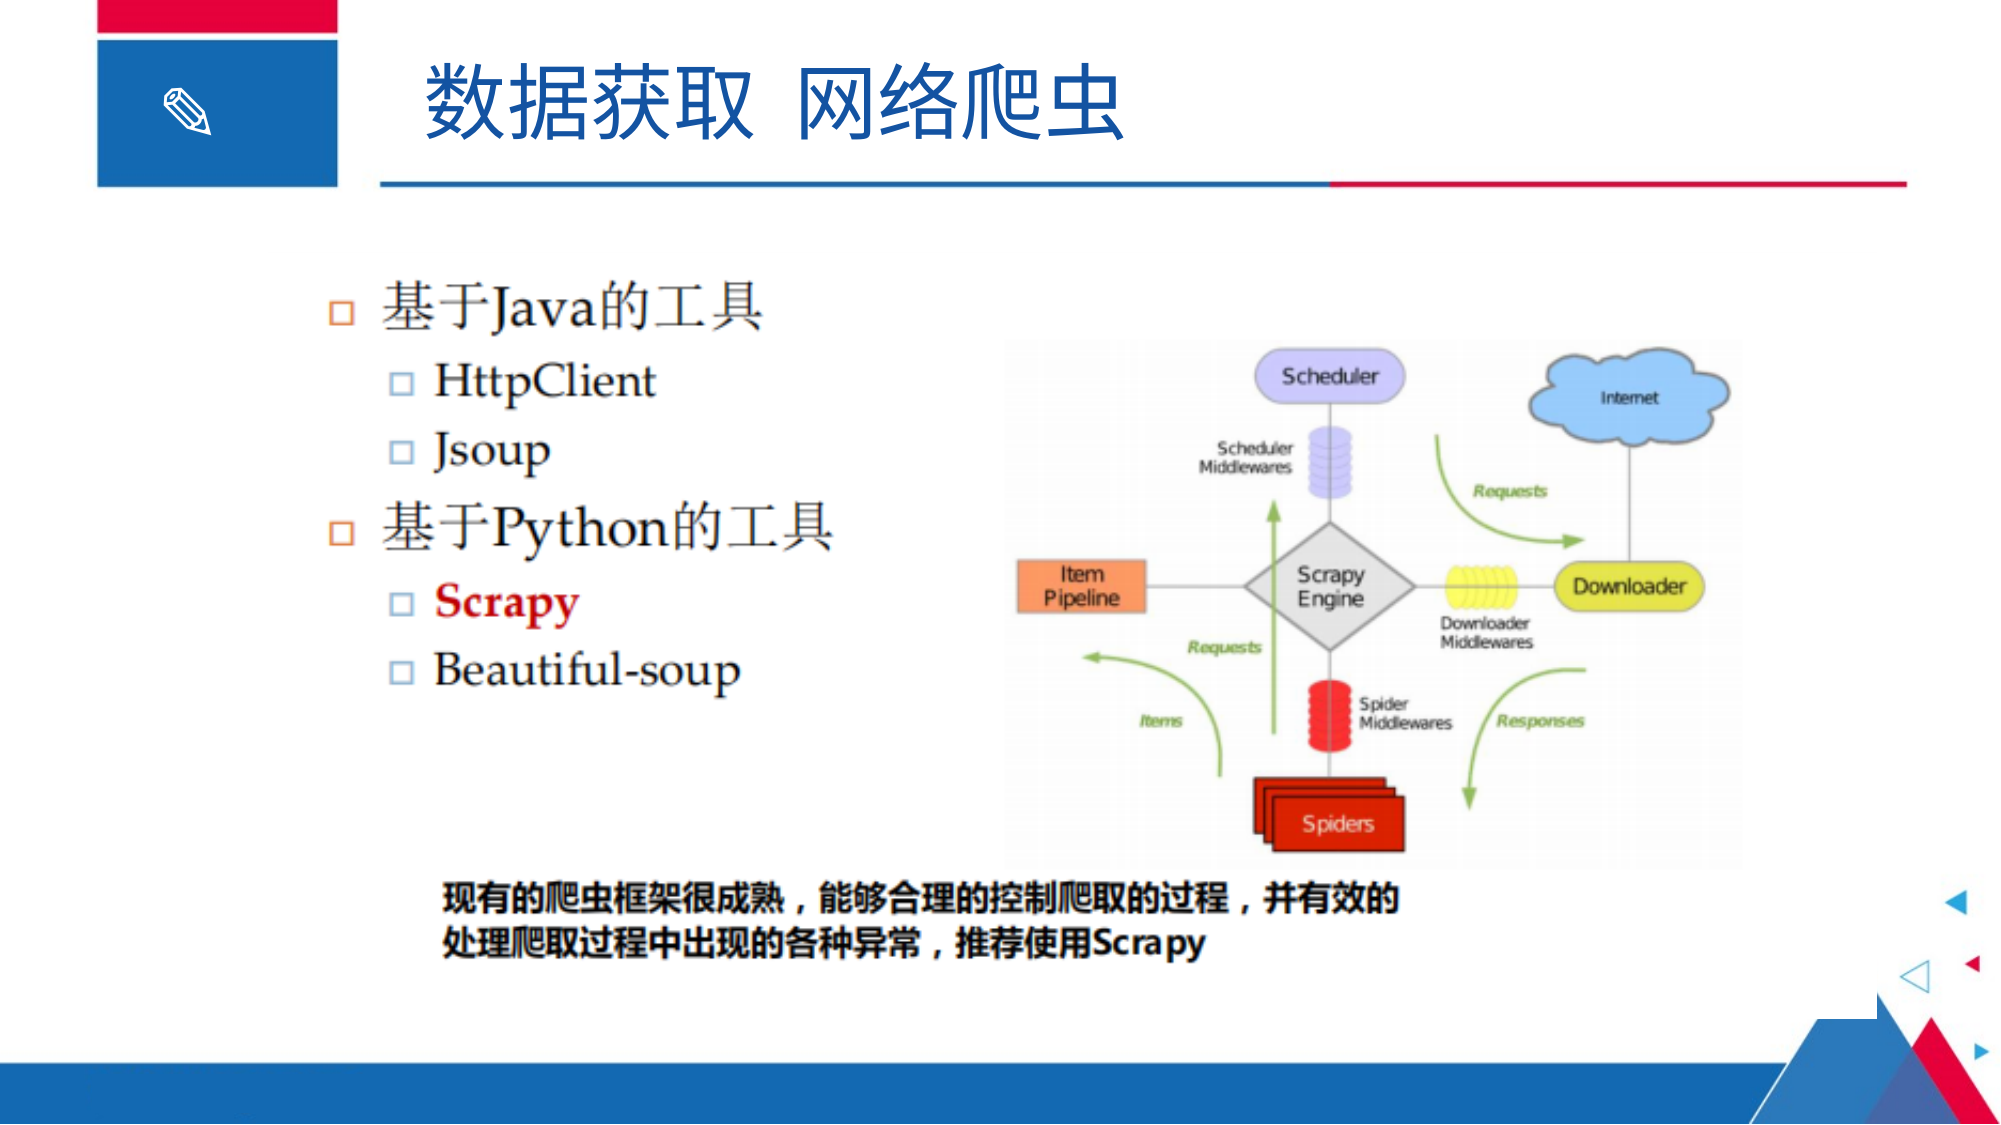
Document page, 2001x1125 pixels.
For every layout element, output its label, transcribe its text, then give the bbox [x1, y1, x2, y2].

text_box 数据获取 网络爬虫 [409, 43, 1292, 158]
picture [0, 0, 2000, 1124]
